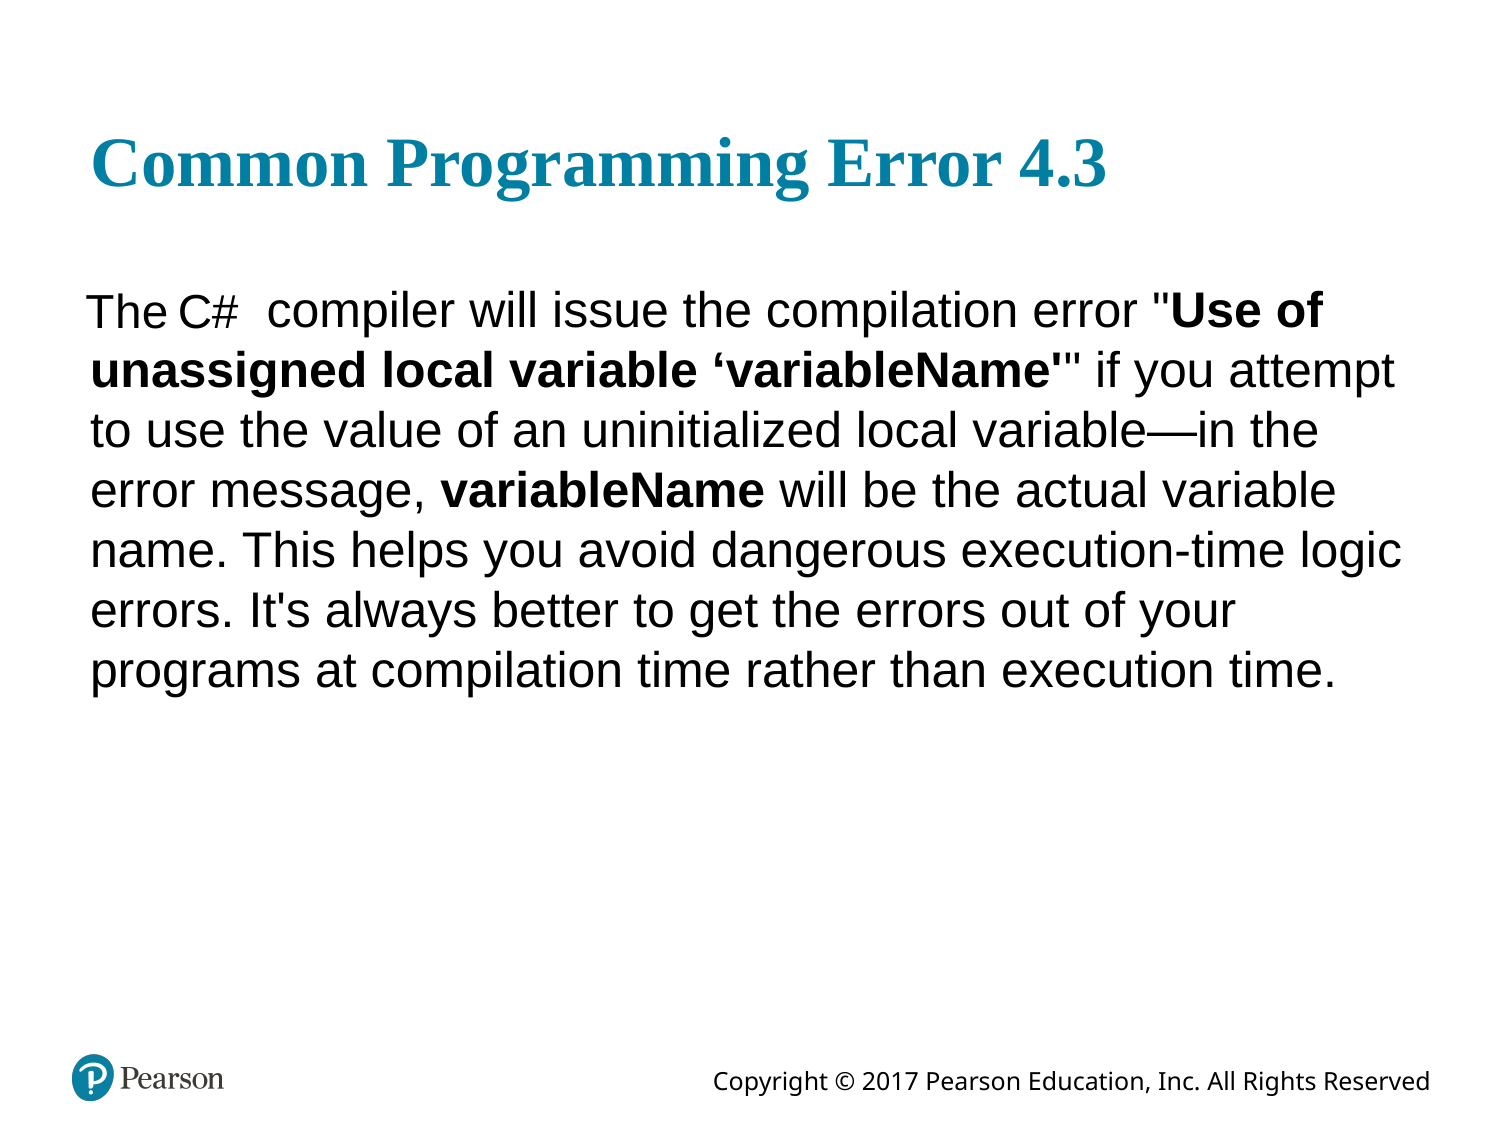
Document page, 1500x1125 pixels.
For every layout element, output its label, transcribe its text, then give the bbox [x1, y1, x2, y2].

list compiler will issue the compilation error "Use of unassigned local variable ‘variableName'" if you attempt to use the value of an uninitialized local variable—in the error message, variableName will be the actual variable name. This helps you avoid dangerous execution-time logic errors. It's always better to get the errors out of your programs at compilation time rather than execution time. [75, 262, 1425, 1005]
picture [72, 1087, 83, 1101]
picture [80, 1063, 106, 1088]
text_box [78, 284, 251, 342]
title Common Programming Error 4.3 [75, 35, 1425, 216]
picture [72, 1054, 88, 1070]
picture [98, 1054, 224, 1101]
